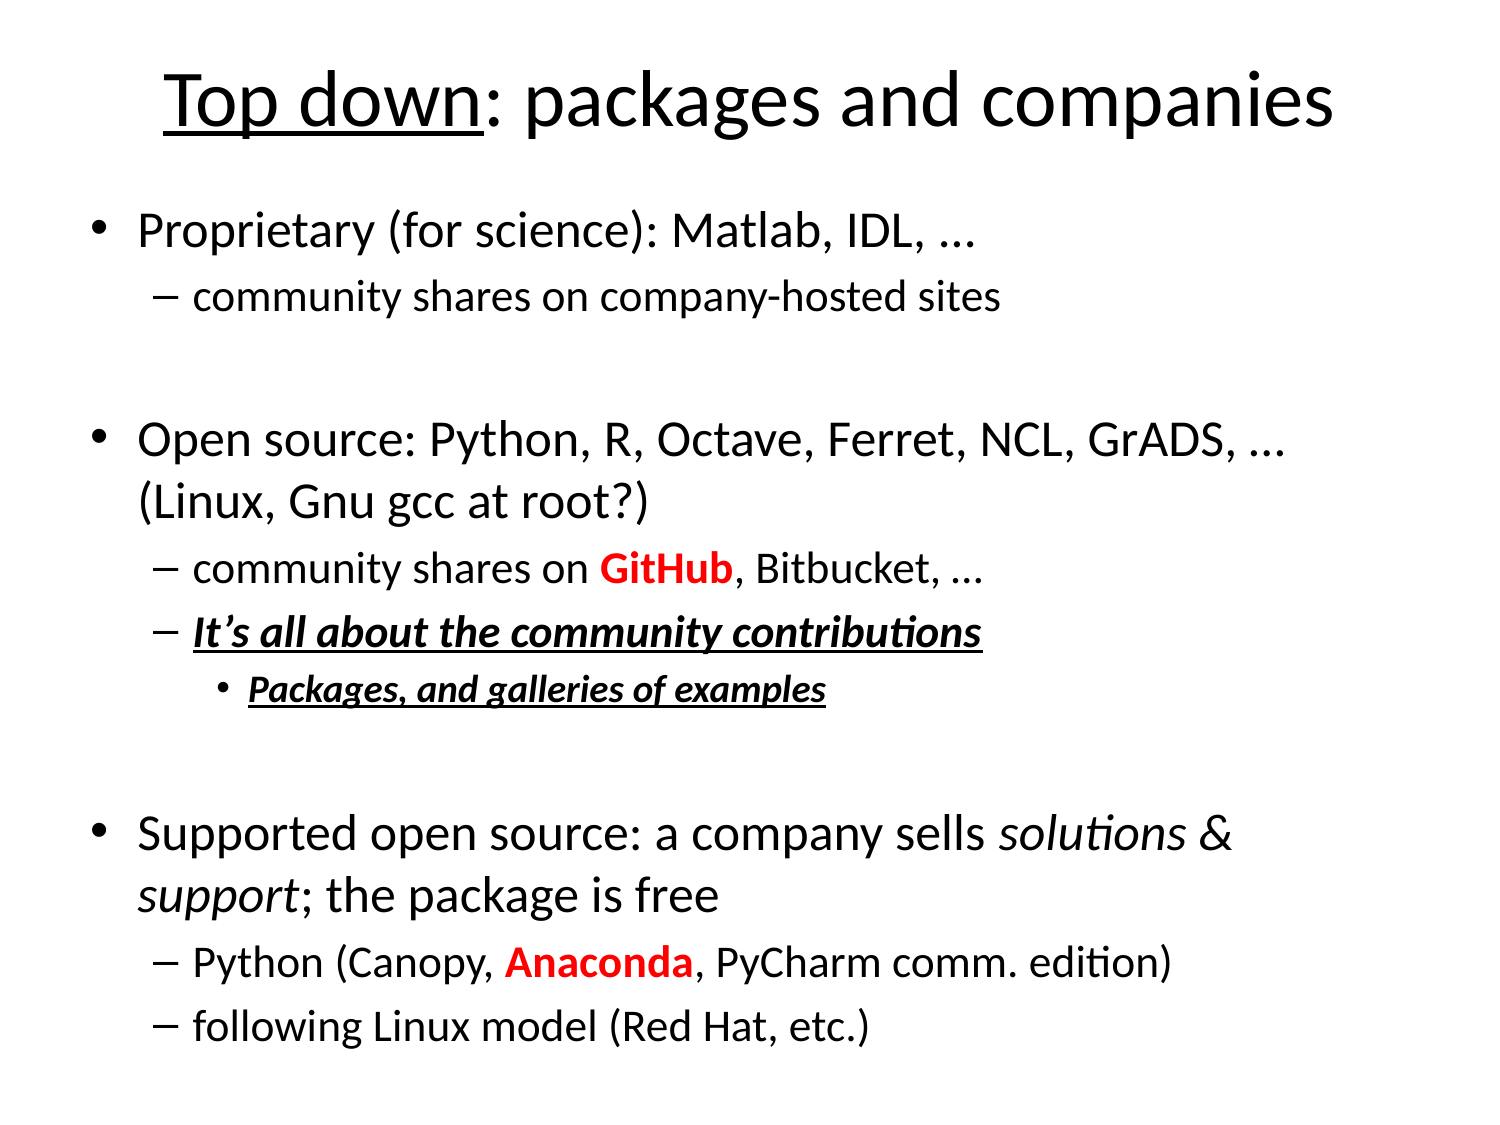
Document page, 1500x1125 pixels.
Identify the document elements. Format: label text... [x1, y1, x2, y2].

list Proprietary (for science): Matlab, IDL, … community shares on company-hosted sites Open source: Python, R, Octave, Ferret, NCL, GrADS, … (Linux, Gnu gcc at root?) community shares on GitHub, Bitbucket, … It’s all about the community contributions Packages, and galleries of examples Supported open source: a company sells solutions & support; the package is free Python (Canopy, Anaconda, PyCharm comm. edition) following Linux model (Red Hat, etc.) [75, 187, 1425, 1067]
title Top down: packages and companies [75, 0, 1425, 187]
